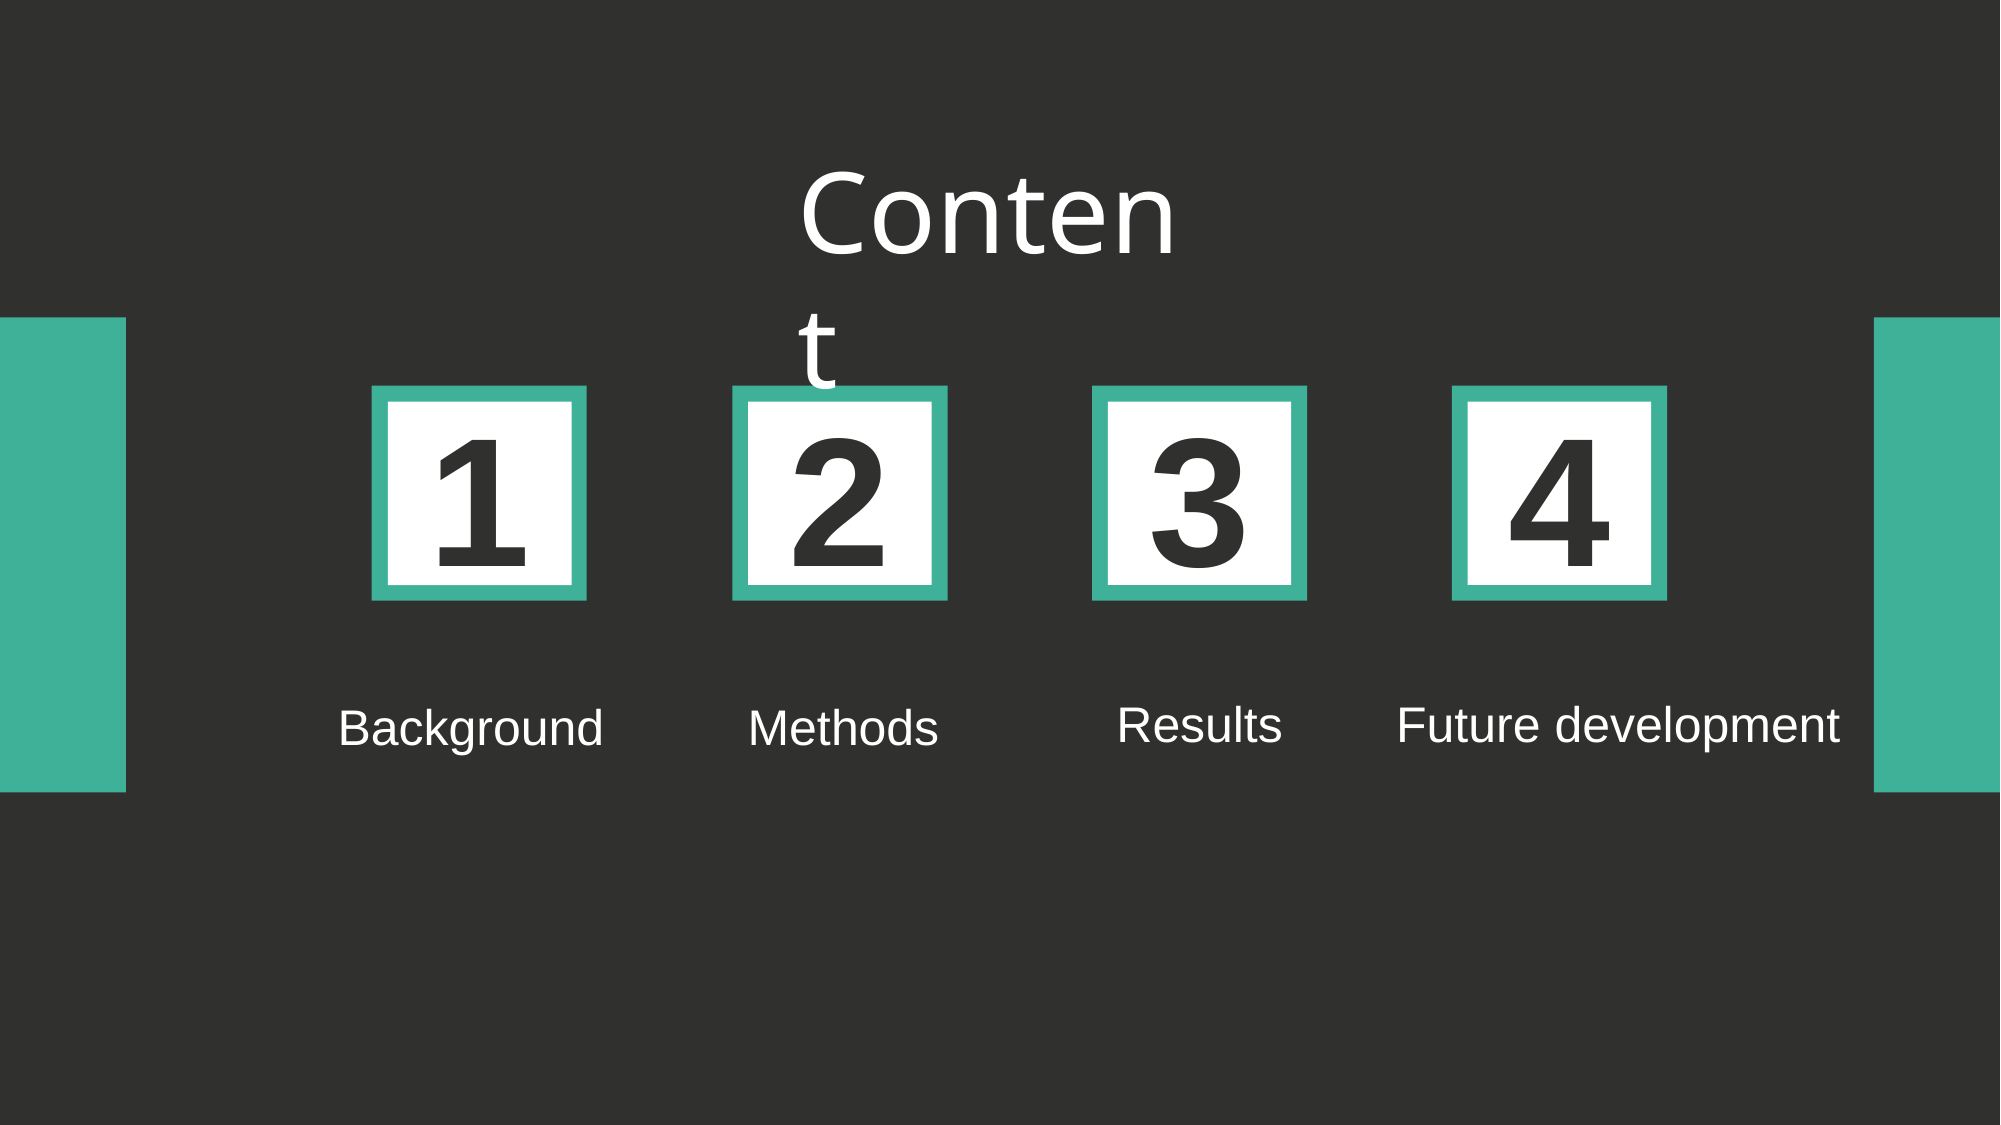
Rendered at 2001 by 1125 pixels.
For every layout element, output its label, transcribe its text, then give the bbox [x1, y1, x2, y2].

text_box [1451, 385, 1668, 601]
text_box [1873, 317, 2000, 793]
text_box Methods [732, 688, 954, 764]
text_box 3 [1107, 401, 1292, 585]
text_box [0, 317, 126, 793]
text_box [1092, 385, 1308, 601]
text_box [371, 385, 587, 601]
text_box Future development [1381, 685, 1856, 760]
text_box Background [322, 688, 647, 764]
text_box 1 [387, 401, 572, 586]
text_box Results [1101, 685, 1298, 760]
text_box Content [783, 133, 1217, 419]
text_box 2 [748, 401, 932, 585]
text_box 4 [1467, 401, 1652, 585]
text_box [732, 385, 948, 601]
